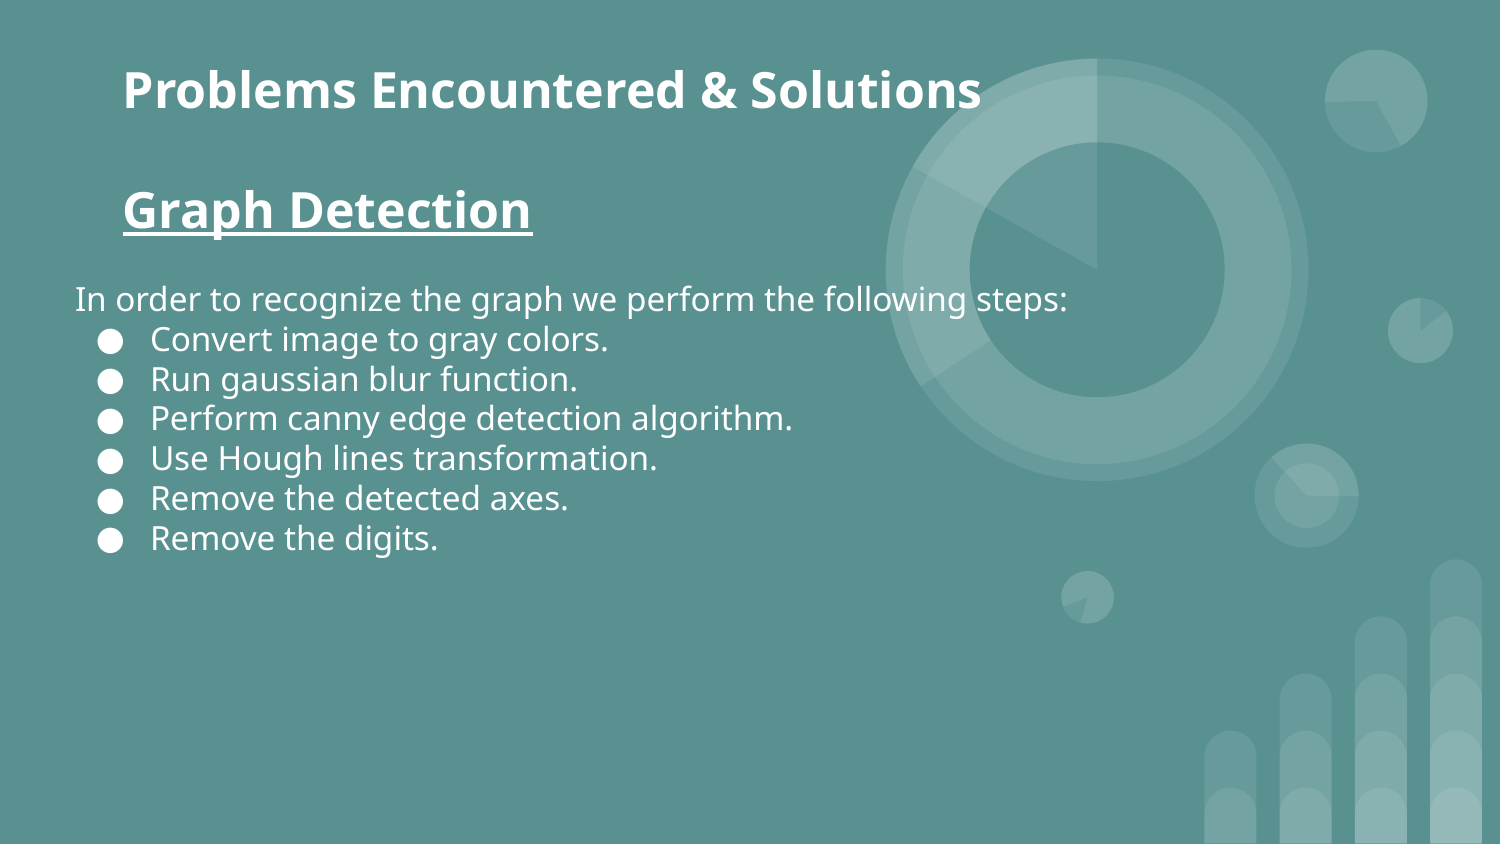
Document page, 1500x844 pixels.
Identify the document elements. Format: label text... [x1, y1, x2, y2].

subtitle In order to recognize the graph we perform the following steps: Convert image to gray colors. Run gaussian blur function. Perform canny edge detection algorithm. Use Hough lines transformation. Remove the detected axes. Remove the digits. [60, 262, 1388, 800]
title Problems Encountered & Solutions Graph Detection [107, 71, 1019, 226]
